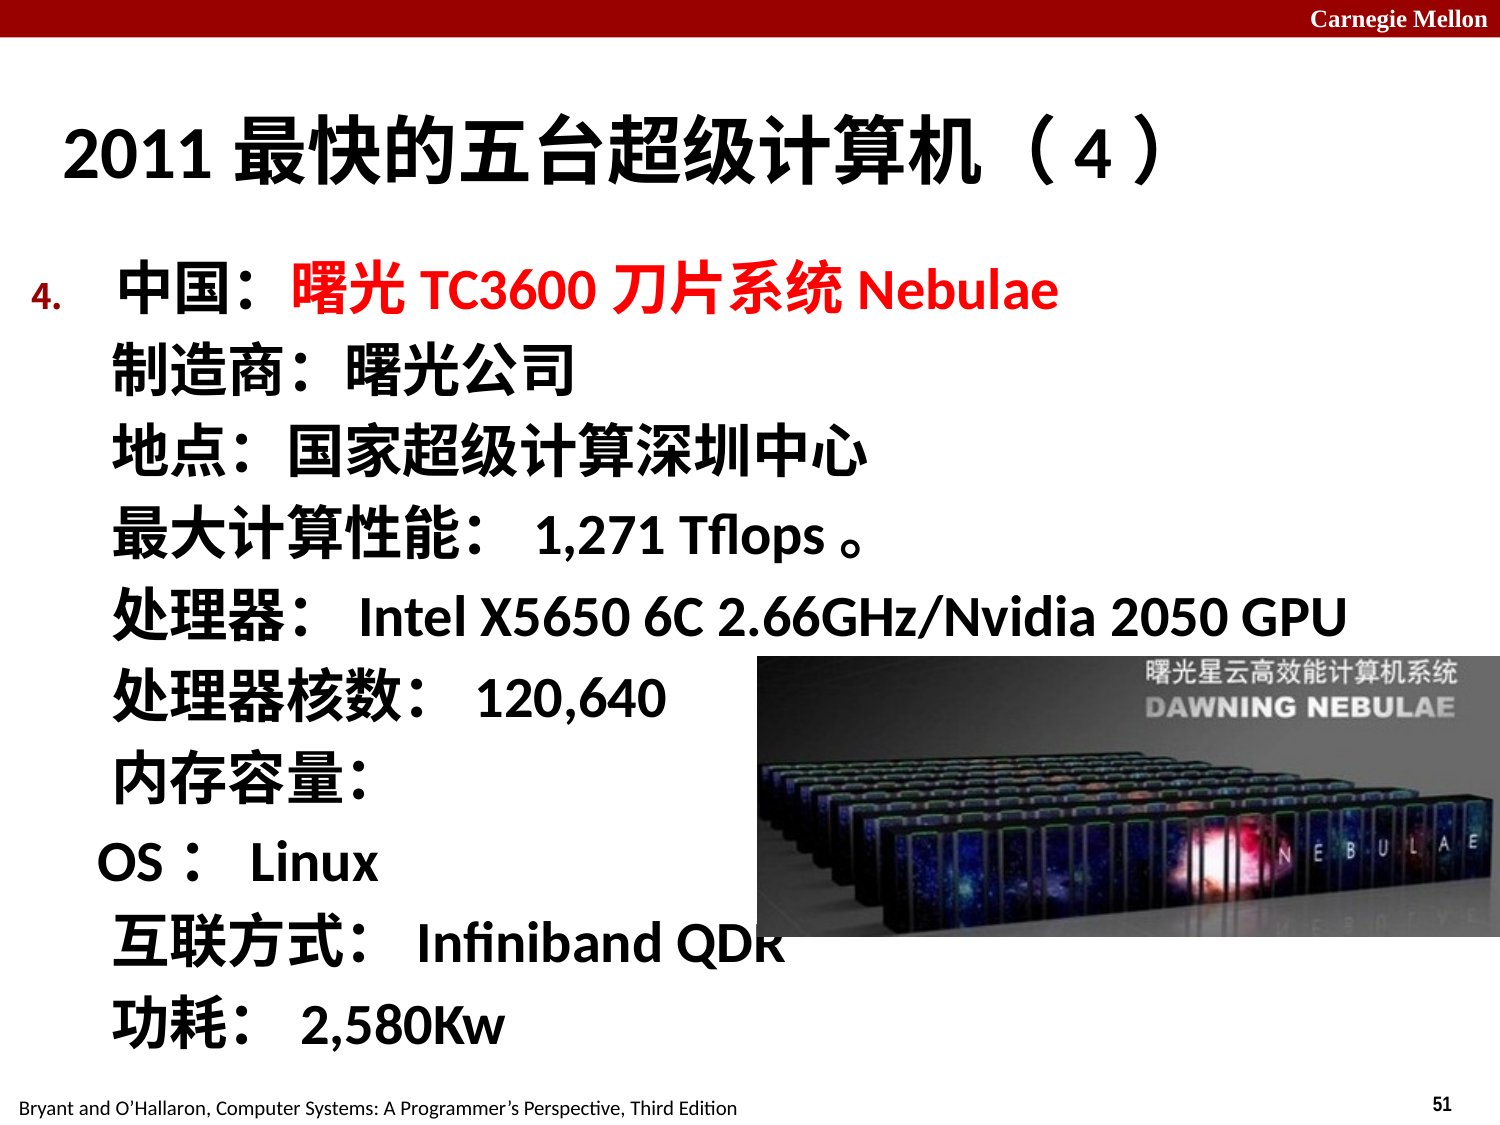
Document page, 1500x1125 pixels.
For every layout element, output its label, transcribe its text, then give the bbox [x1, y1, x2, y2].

title 2011最快的五台超级计算机（4） [46, 54, 1449, 243]
picture [757, 656, 1500, 937]
list 中国：曙光TC3600刀片系统Nebulae 制造商：曙光公司 地点：国家超级计算深圳中心 最大计算性能：1,271 Tflops。 处理器：Intel X5650 6C 2.66GHz/Nvidia 2050 GPU 处理器核数：120,640 内存容量： OS：Linux 互联方式：Infiniband QDR 功耗：2,580Kw [15, 243, 1491, 932]
